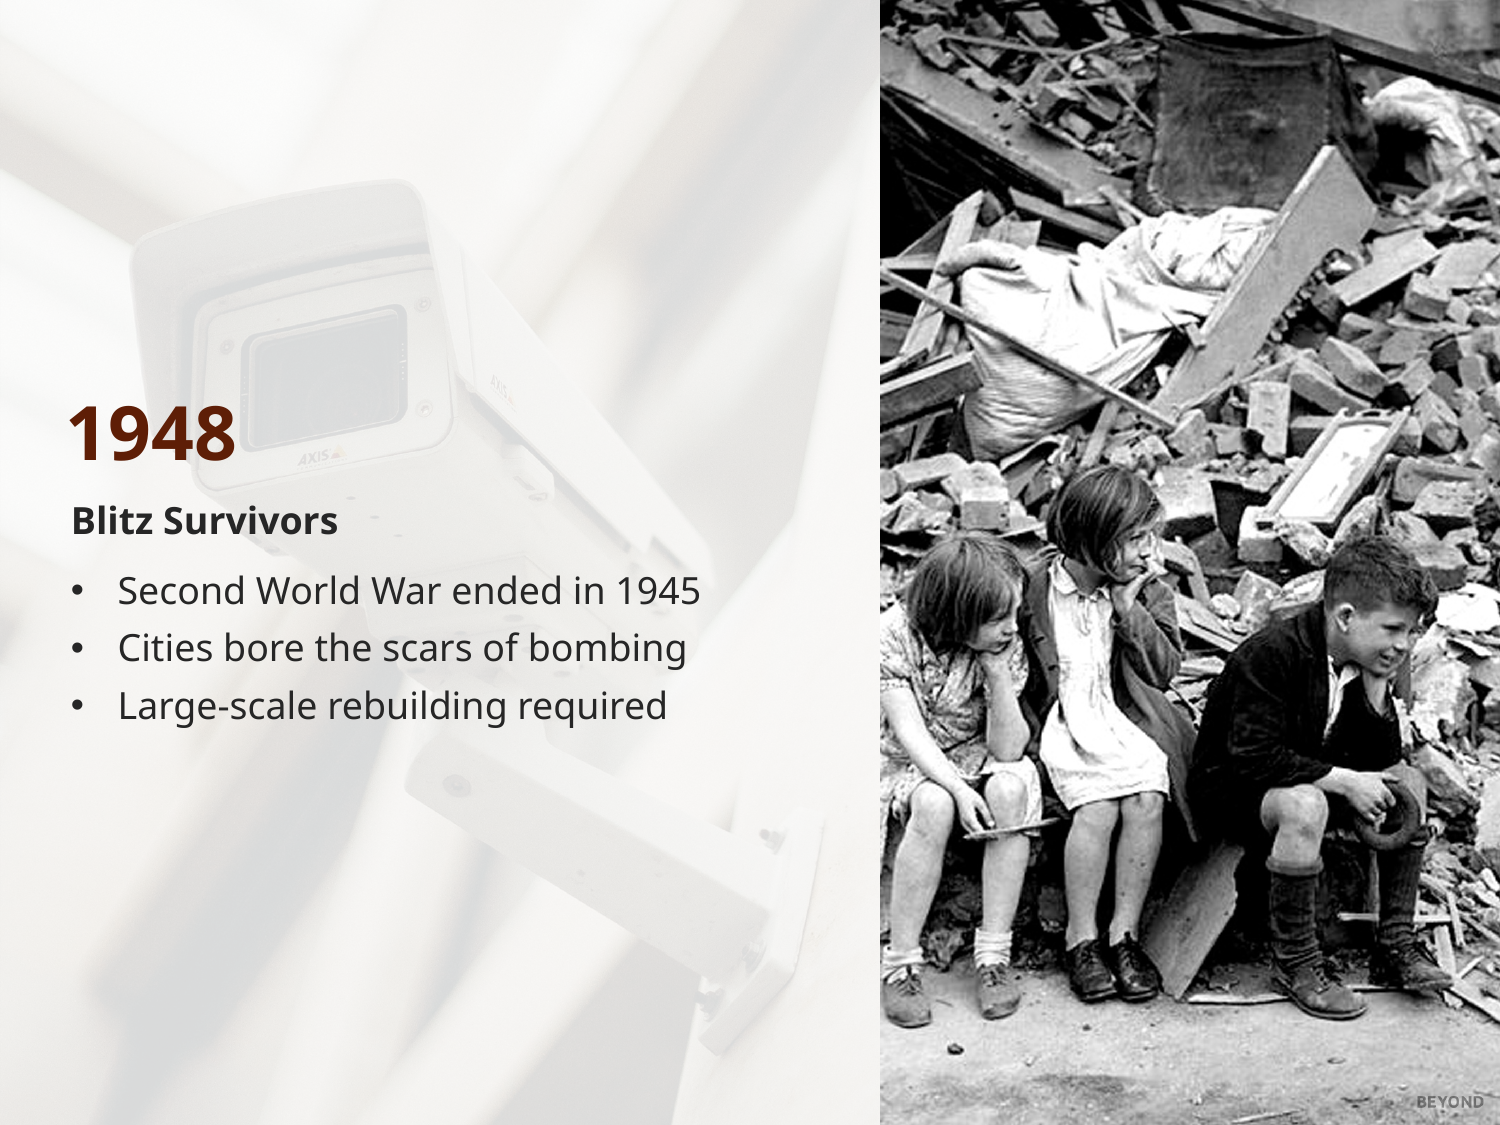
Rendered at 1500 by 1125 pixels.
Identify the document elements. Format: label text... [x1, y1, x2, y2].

text_box Blitz Survivors Second World War ended in 1945 Cities bore the scars of bombing Large-scale rebuilding required [70, 489, 717, 735]
title 1948 [51, 378, 750, 481]
picture [0, 0, 1500, 1125]
